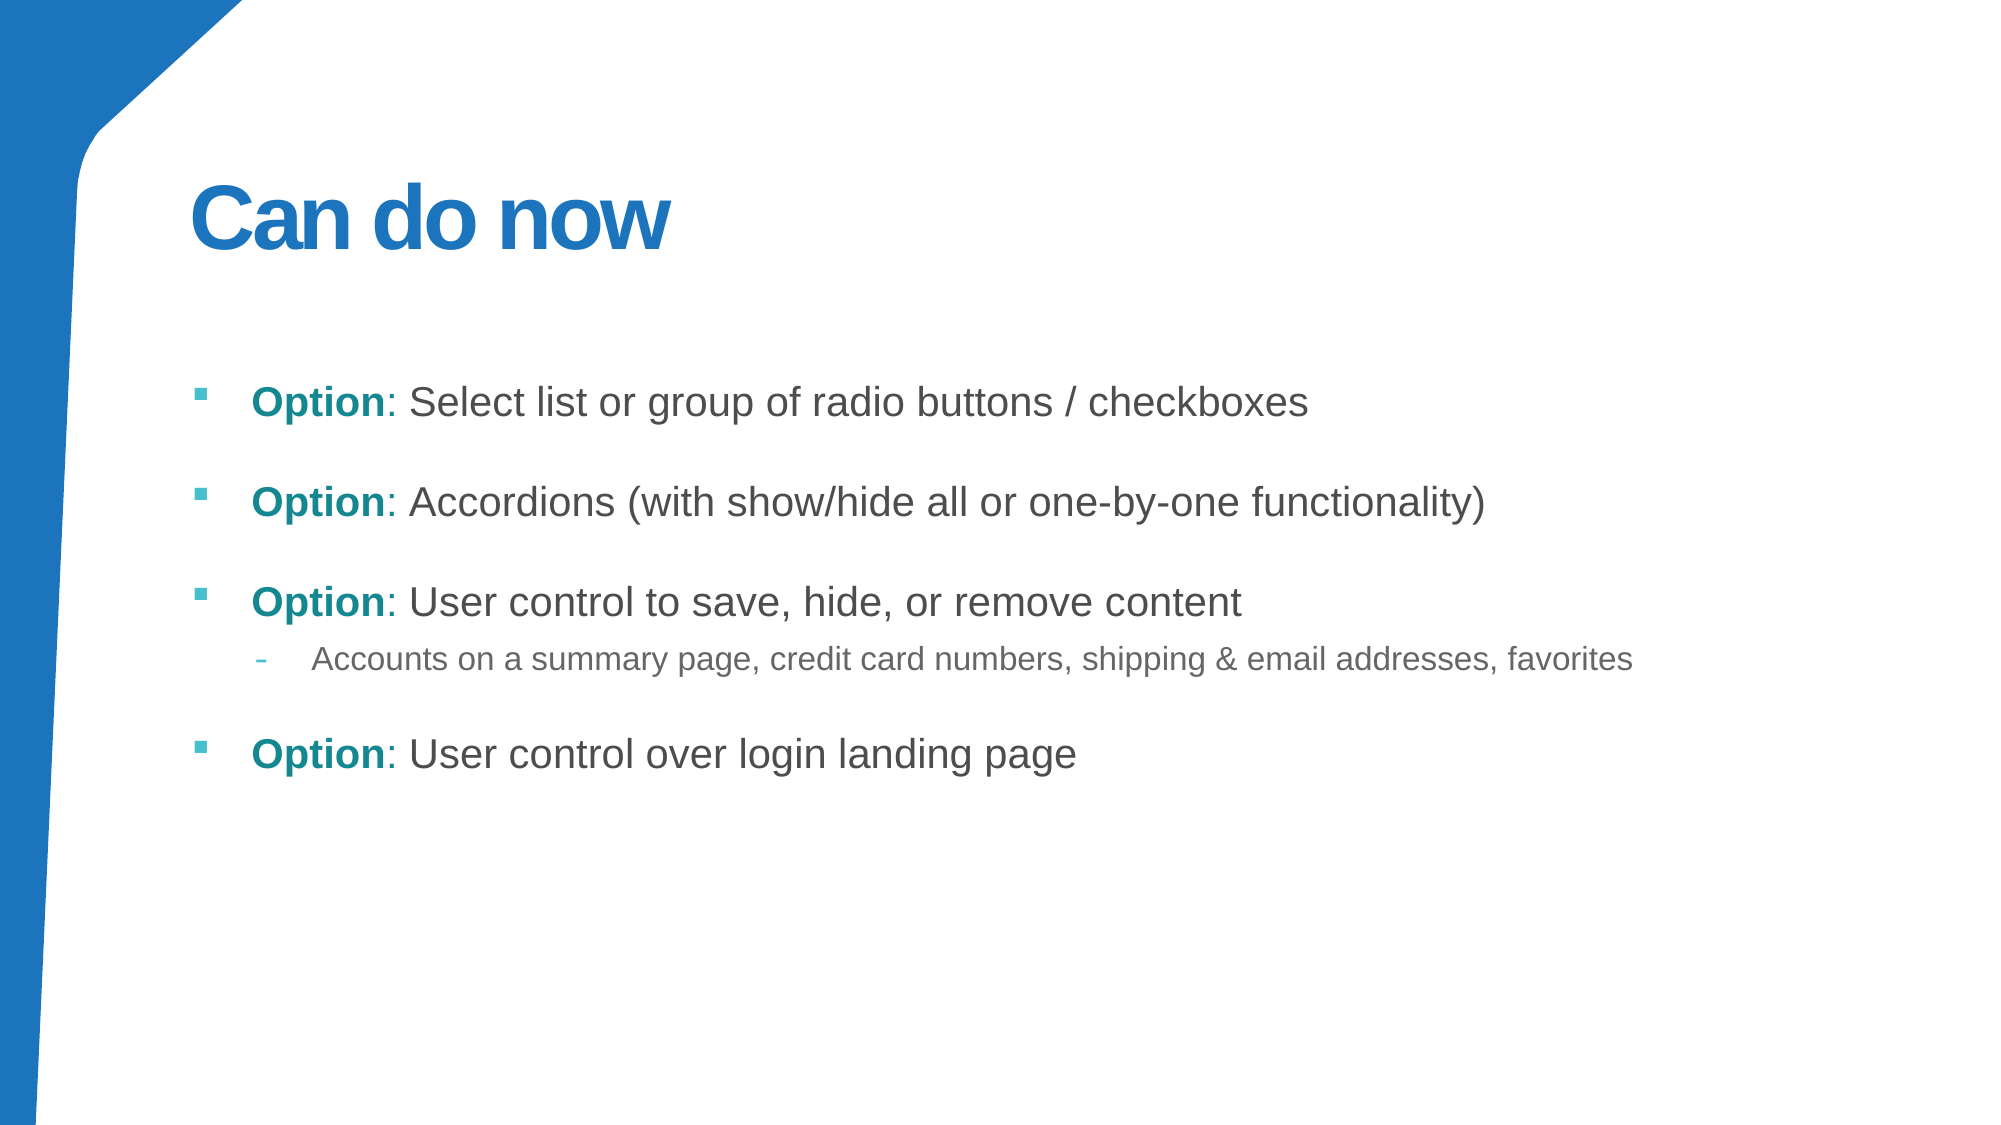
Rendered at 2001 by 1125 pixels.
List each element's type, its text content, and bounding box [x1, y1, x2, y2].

list Option: Select list or group of radio buttons / checkboxes Option: Accordions (with show/hide all or one-by-one functionality) Option: User control to save, hide, or remove content Accounts on a summary page, credit card numbers, shipping & email addresses, favorites Option: User control over login landing page [176, 367, 1827, 1089]
title Can do now [174, 59, 1825, 278]
